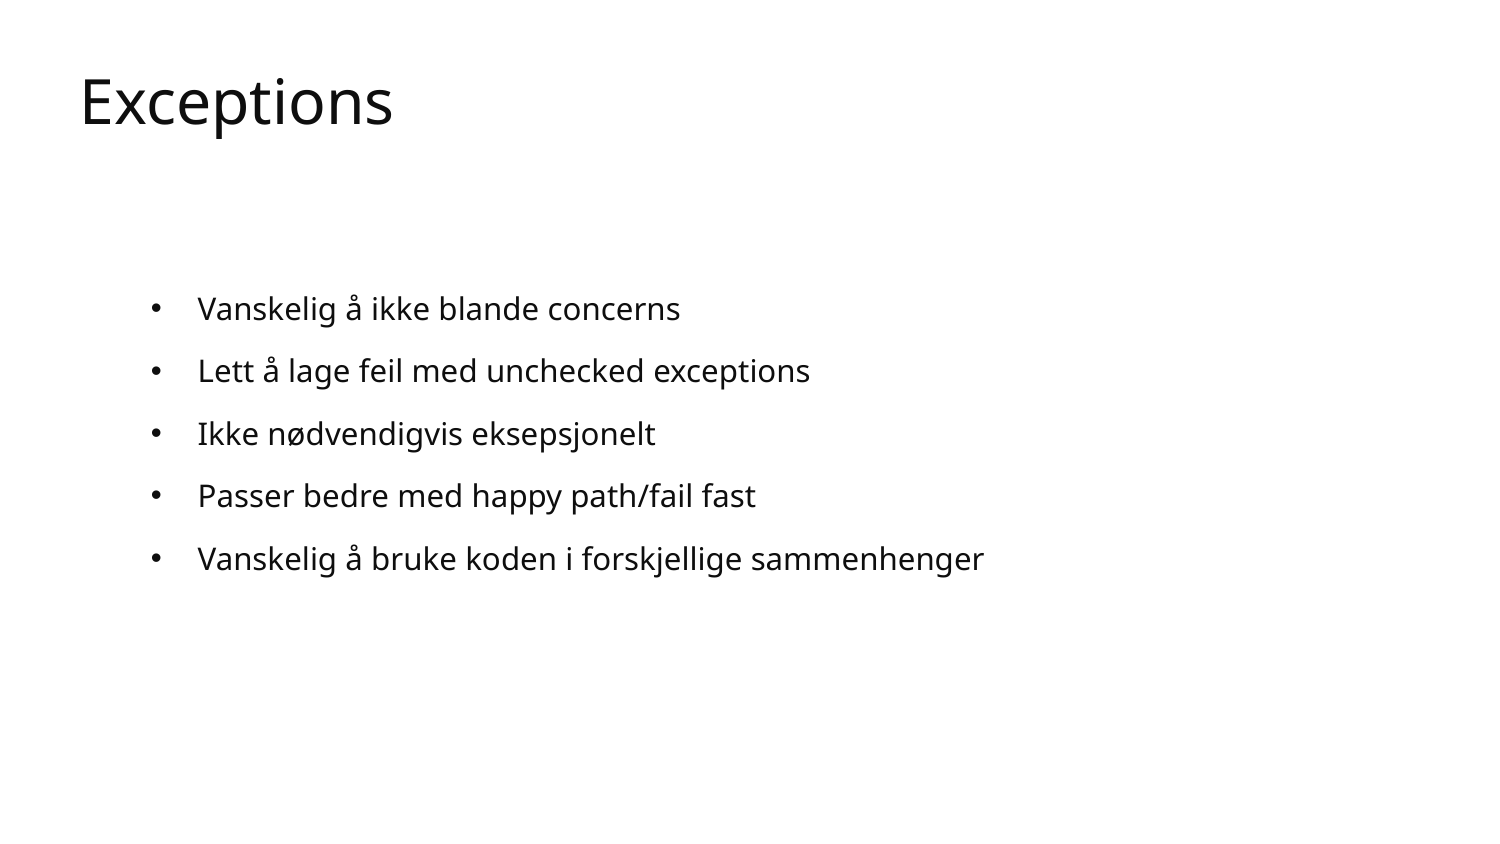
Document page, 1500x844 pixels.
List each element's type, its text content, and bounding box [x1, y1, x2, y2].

list Vanskelig å ikke blande concerns Lett å lage feil med unchecked exceptions Ikke nødvendigvis eksepsjonelt Passer bedre med happy path/fail fast Vanskelig å bruke koden i forskjellige sammenhenger [141, 280, 1087, 800]
title Exceptions [70, 61, 786, 209]
